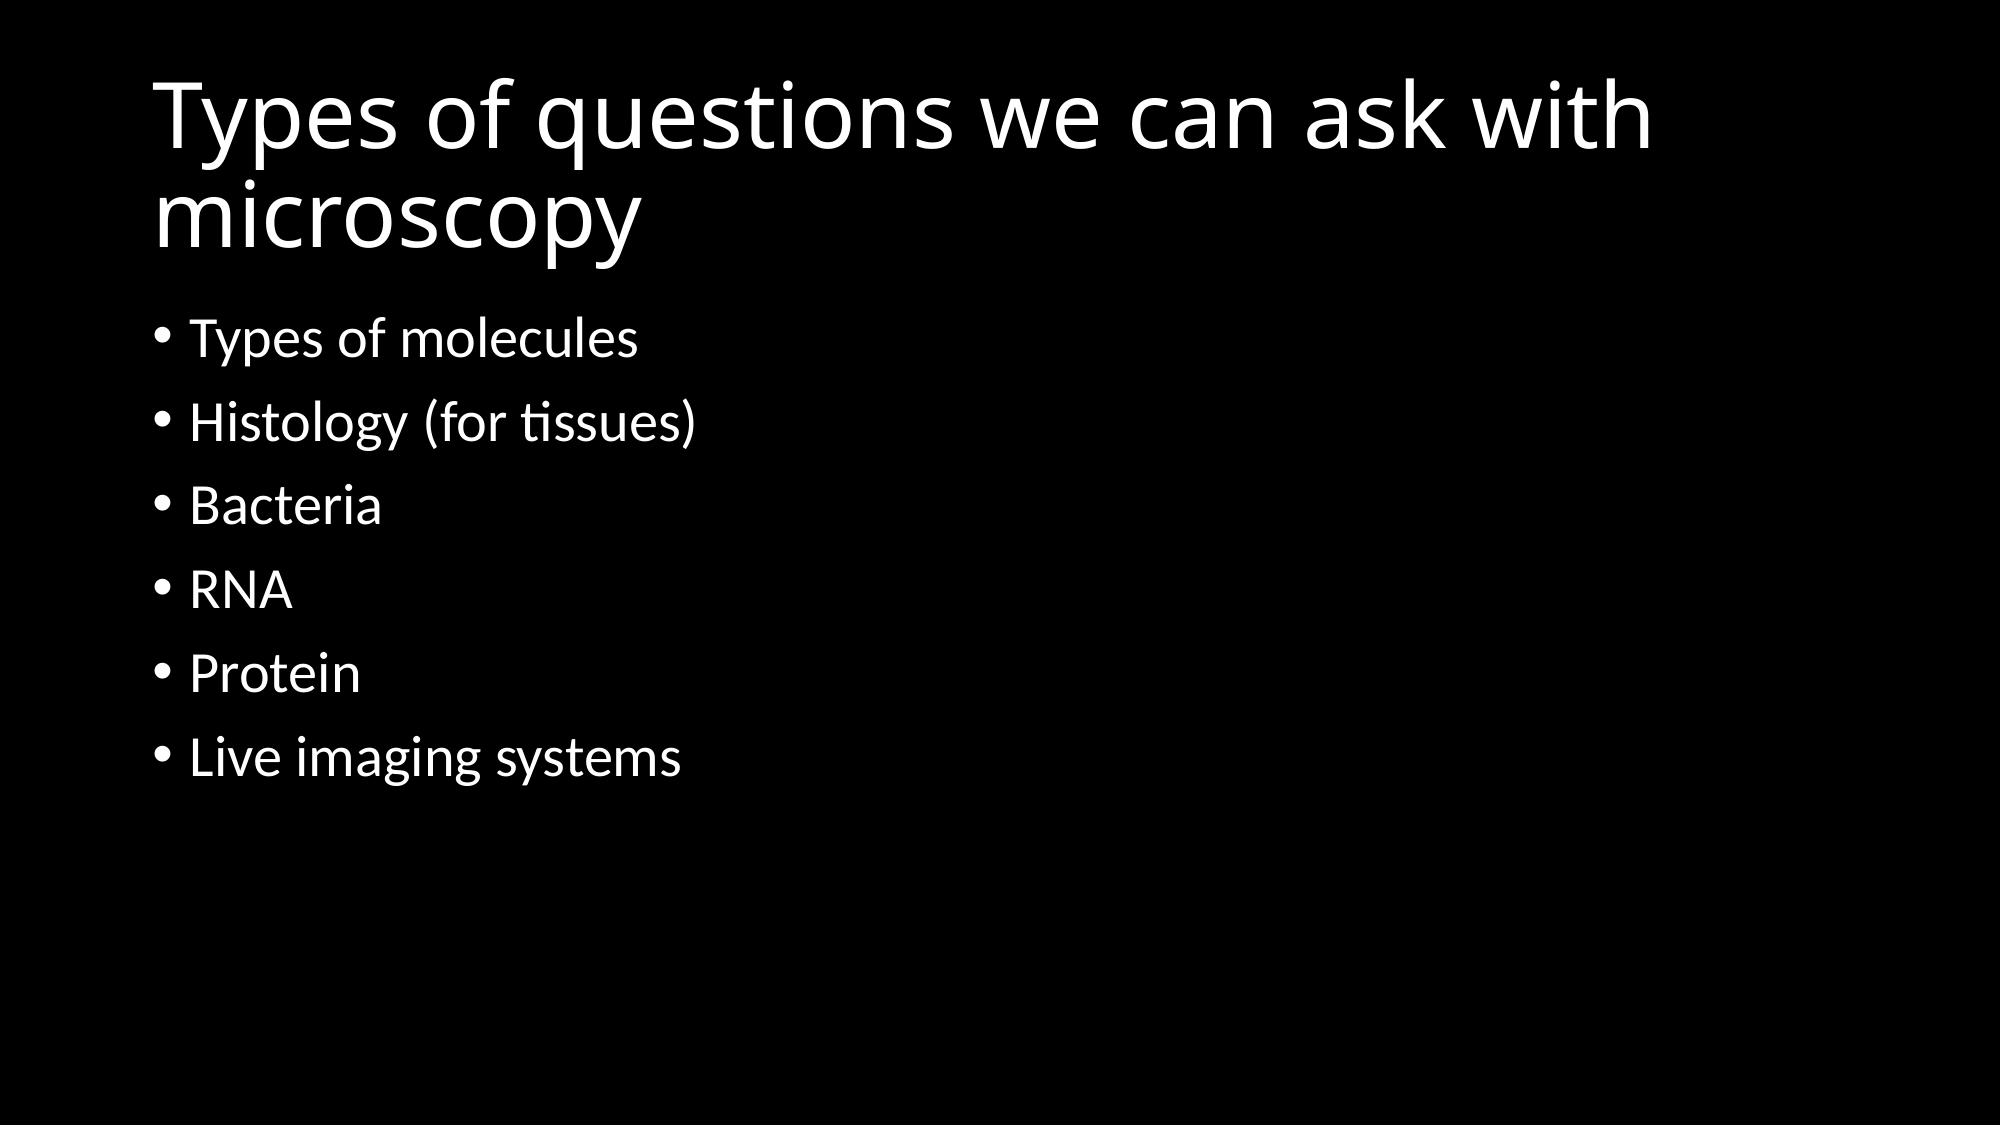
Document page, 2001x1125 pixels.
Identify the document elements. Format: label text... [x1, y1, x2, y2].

list Types of molecules Histology (for tissues) Bacteria RNA Protein Live imaging systems [137, 299, 1863, 1014]
title Types of questions we can ask with microscopy [137, 59, 1863, 278]
